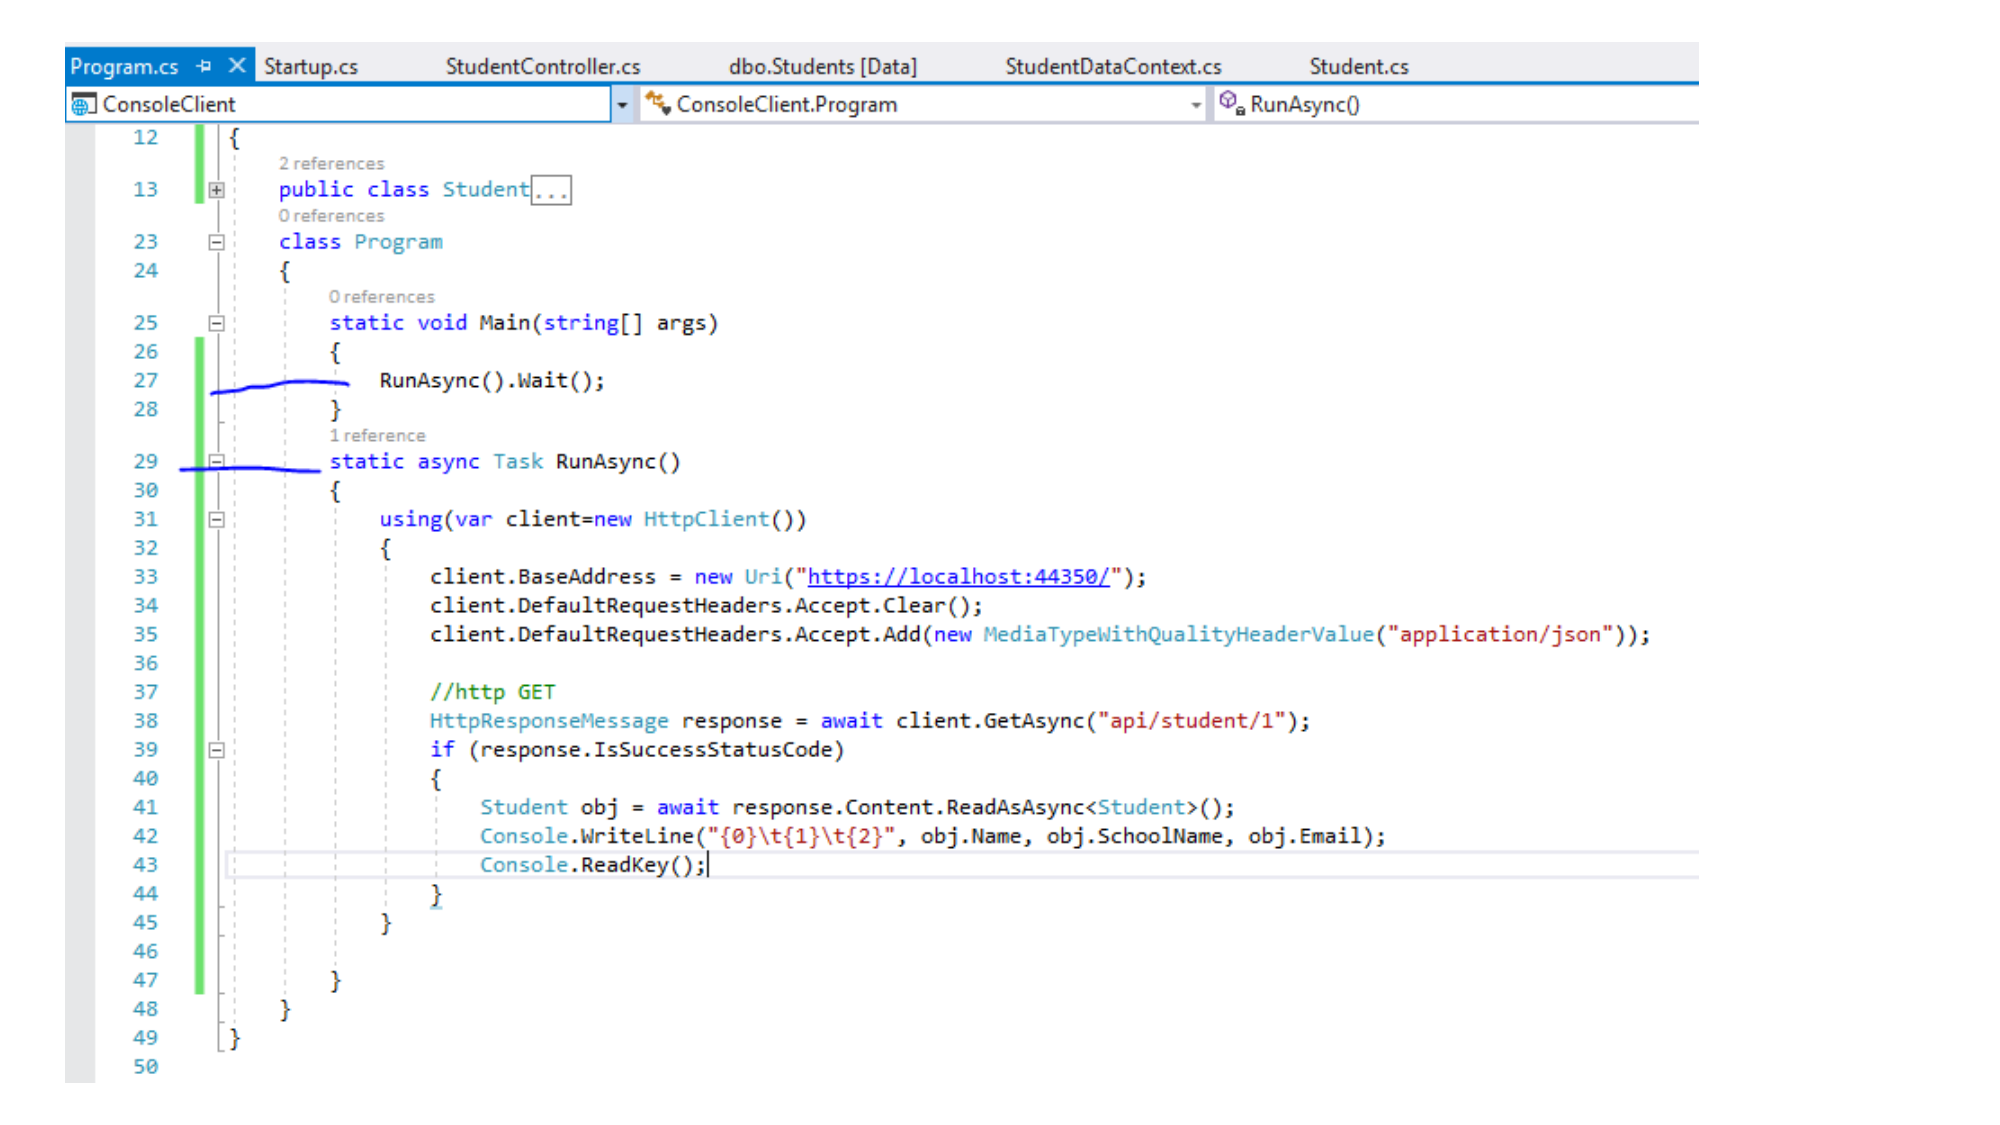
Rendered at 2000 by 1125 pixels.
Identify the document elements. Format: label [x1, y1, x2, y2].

picture [65, 42, 1699, 1083]
